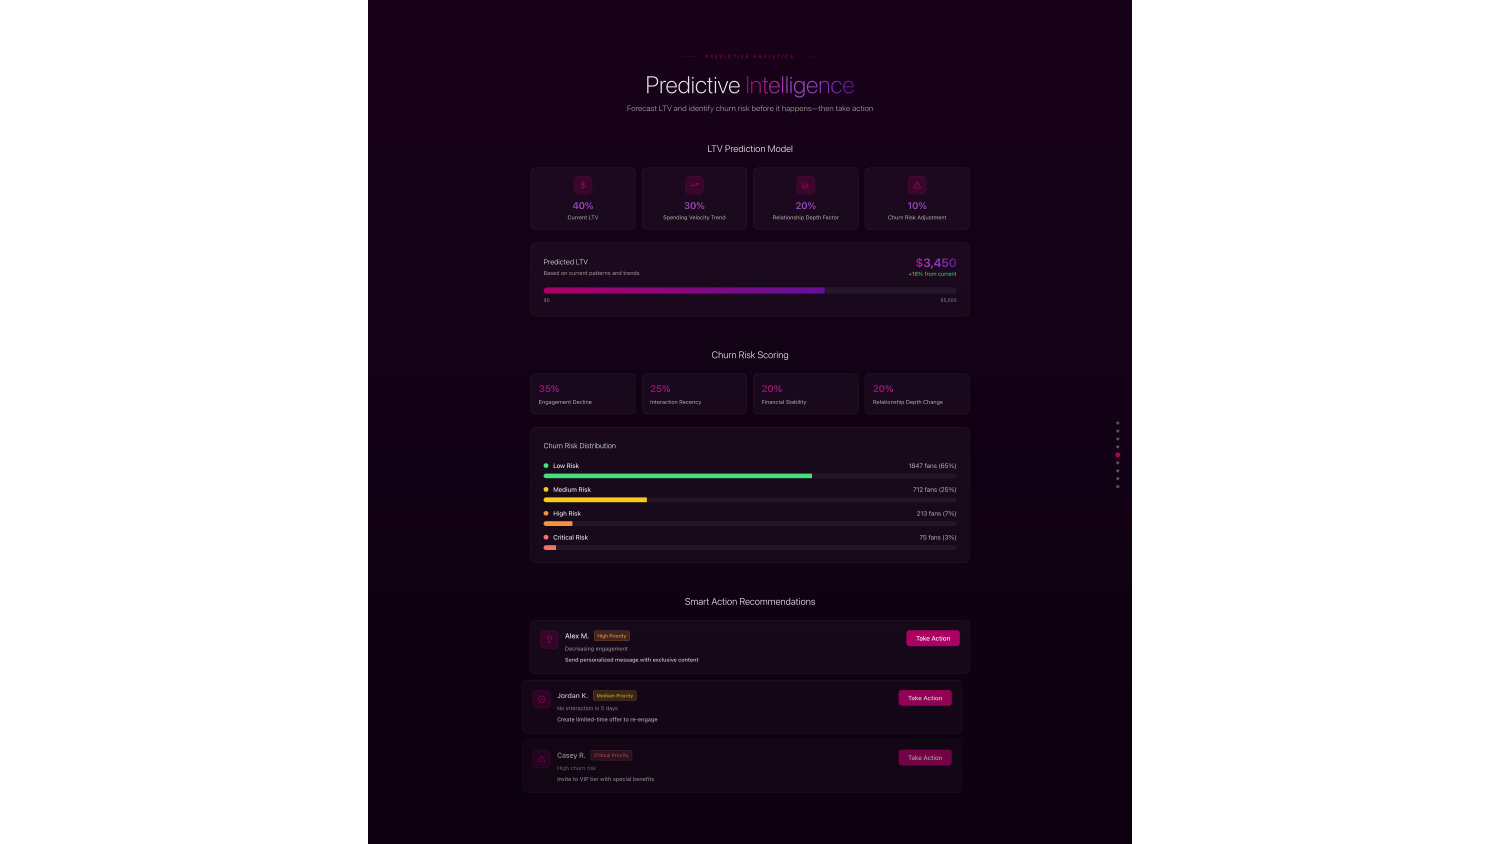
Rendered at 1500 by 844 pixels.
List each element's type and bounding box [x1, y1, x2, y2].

picture [368, 0, 1132, 844]
